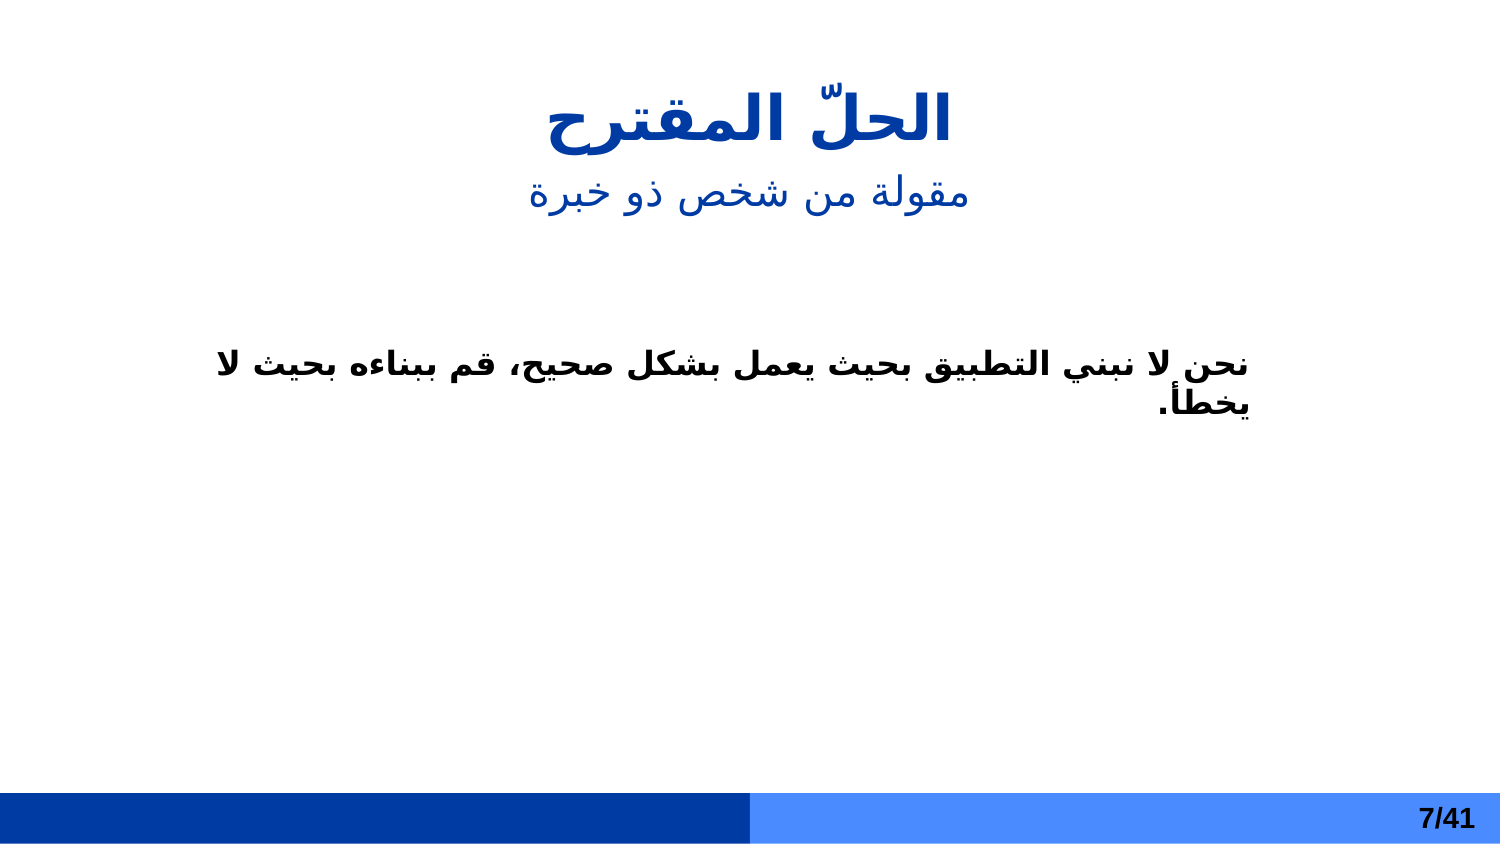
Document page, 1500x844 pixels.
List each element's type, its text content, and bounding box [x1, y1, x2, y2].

text_box 7/41 [1403, 791, 1500, 842]
text_box نحن لا نبني التطبيق بحيث يعمل بشكل صحيح، قم ببناءه بحيث لا يخطأ. [186, 334, 1266, 429]
text_box الحلّ المقترح مقولة من شخص ذو خبرة [117, 62, 1383, 229]
